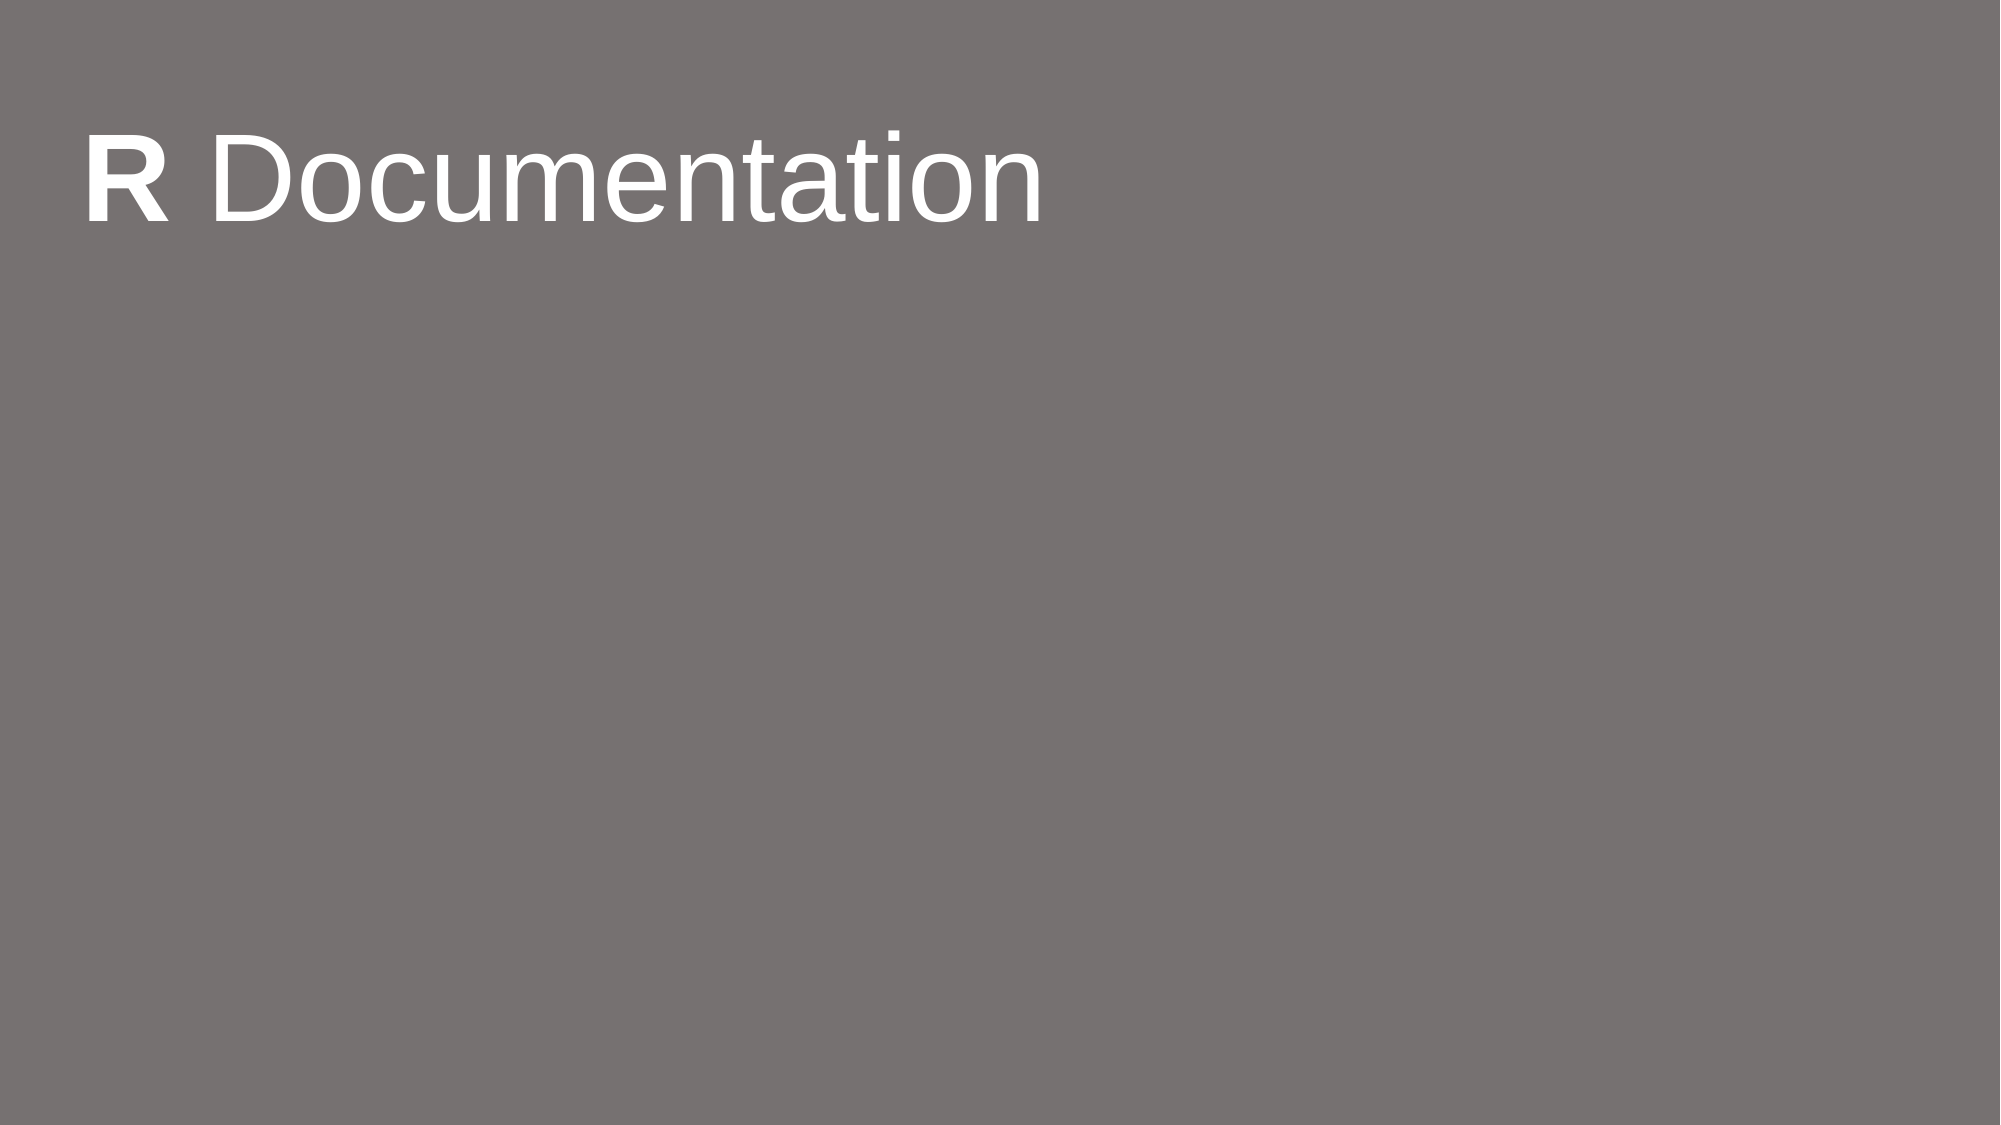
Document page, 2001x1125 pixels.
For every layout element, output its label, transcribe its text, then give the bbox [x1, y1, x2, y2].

text_box R Documentation [67, 86, 1091, 256]
